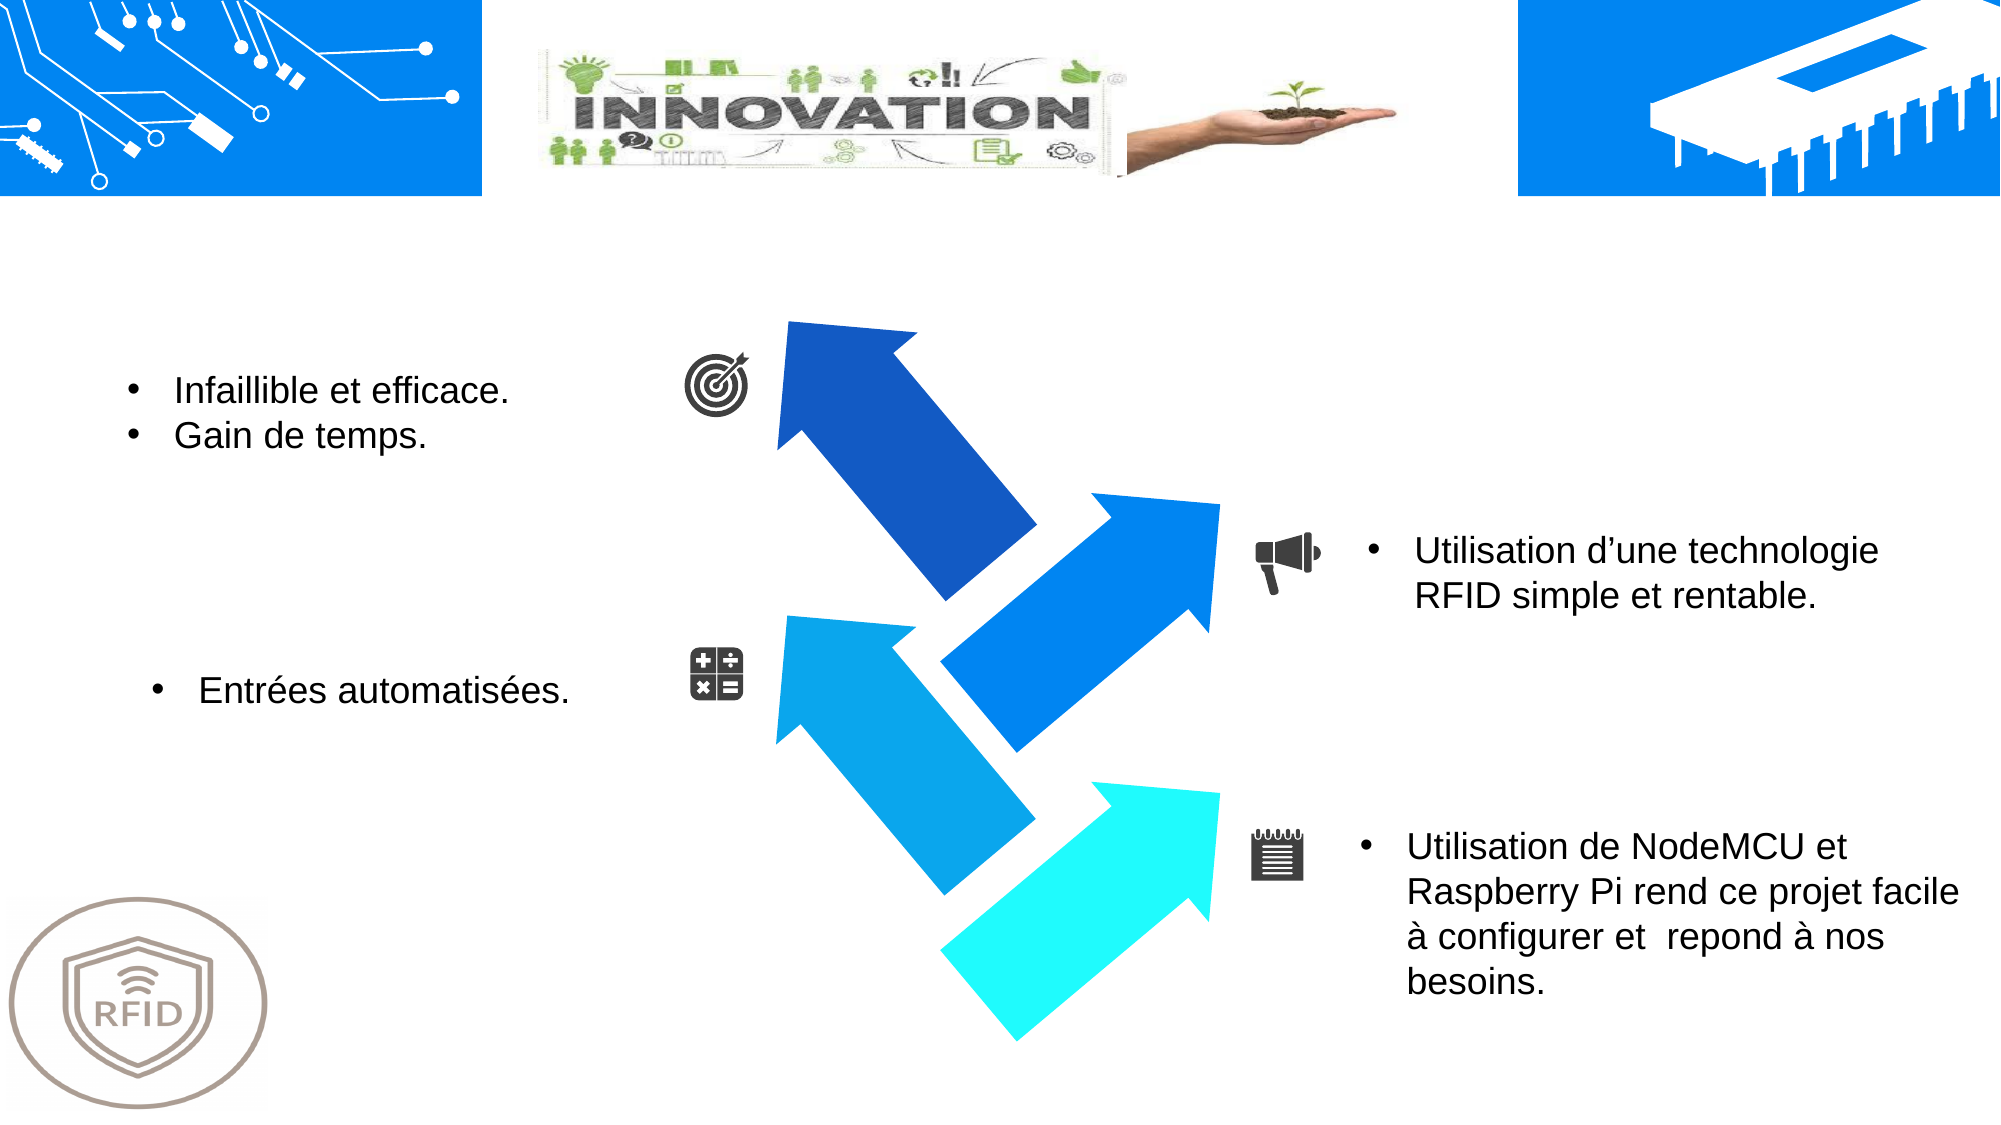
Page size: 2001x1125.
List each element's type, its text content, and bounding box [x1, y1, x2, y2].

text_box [112, 309, 647, 511]
picture [6, 896, 268, 1111]
text_box [689, 646, 745, 702]
text_box [1250, 827, 1305, 882]
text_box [136, 609, 671, 765]
list Innovations: [1518, 39, 1961, 159]
text_box [938, 780, 1222, 1044]
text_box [1345, 763, 2000, 1012]
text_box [1352, 469, 1975, 625]
text_box [776, 320, 1039, 603]
list Innovations: [62, 39, 482, 159]
text_box [1254, 531, 1322, 597]
text_box [683, 349, 752, 419]
text_box [774, 614, 1038, 898]
text_box [938, 491, 1222, 755]
picture [482, 0, 1518, 200]
